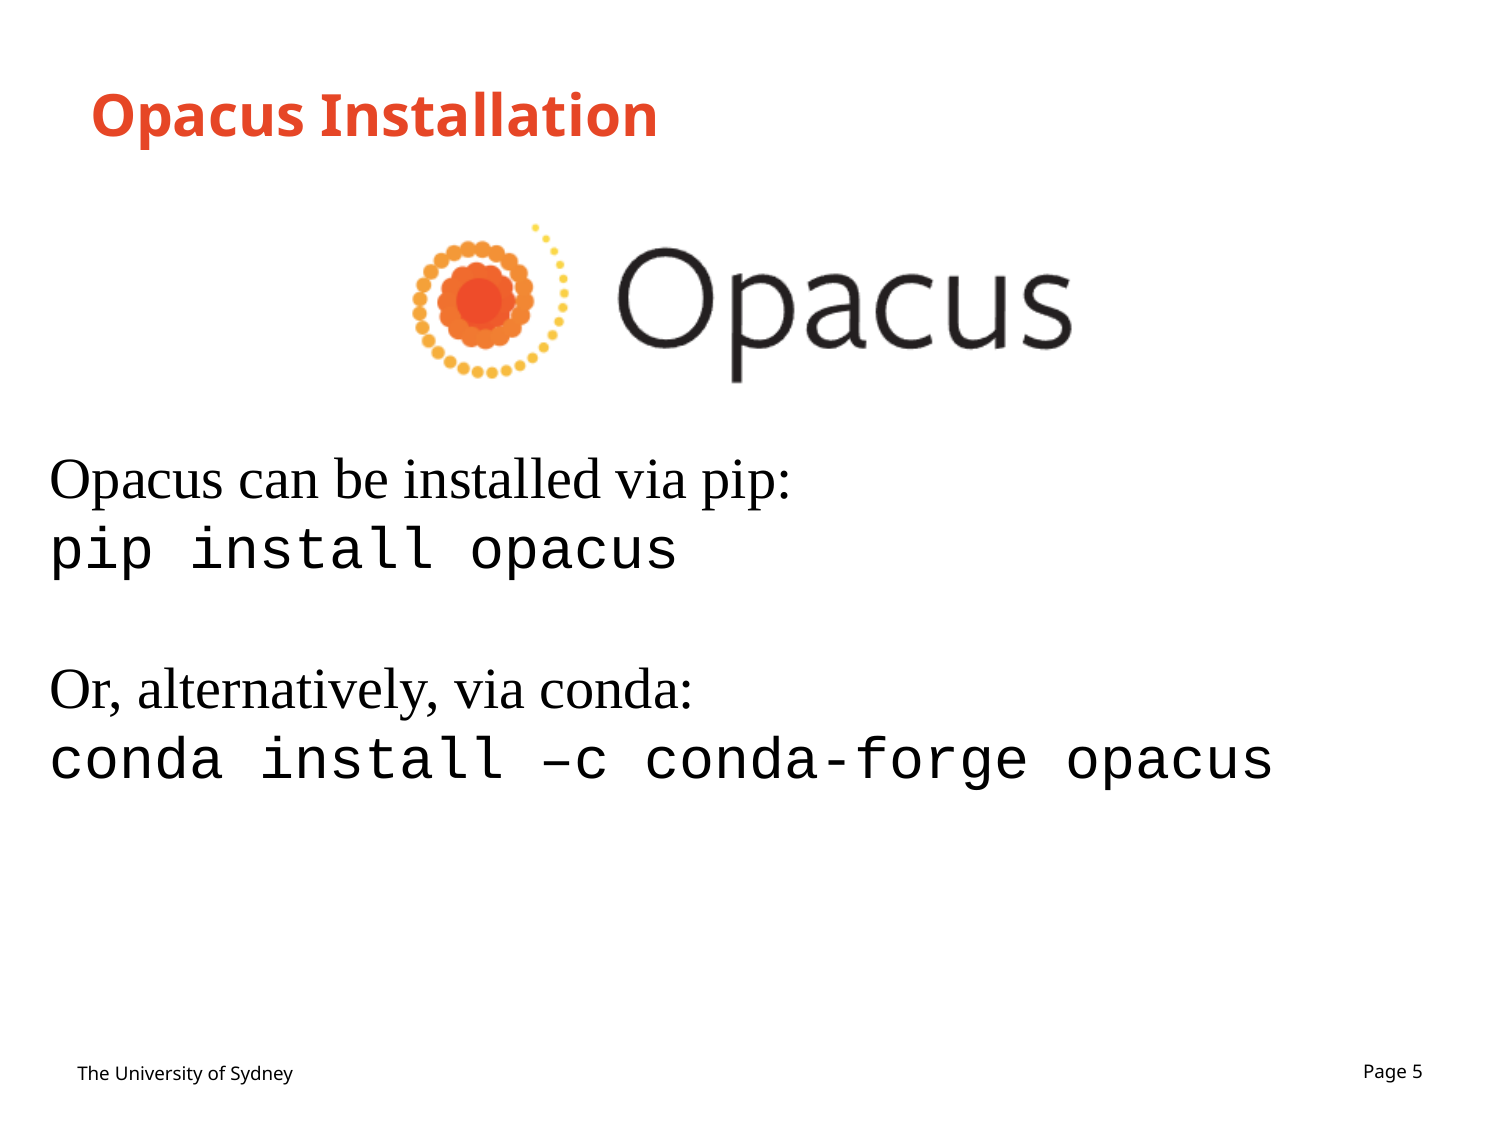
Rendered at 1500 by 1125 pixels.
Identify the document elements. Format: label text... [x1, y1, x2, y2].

picture [375, 175, 1125, 418]
text_box Opacus can be installed via pip: pip install opacus Or, alternatively, via conda: conda install –c conda-forge opacus [35, 433, 1465, 798]
title Opacus Installation [75, 19, 1425, 207]
